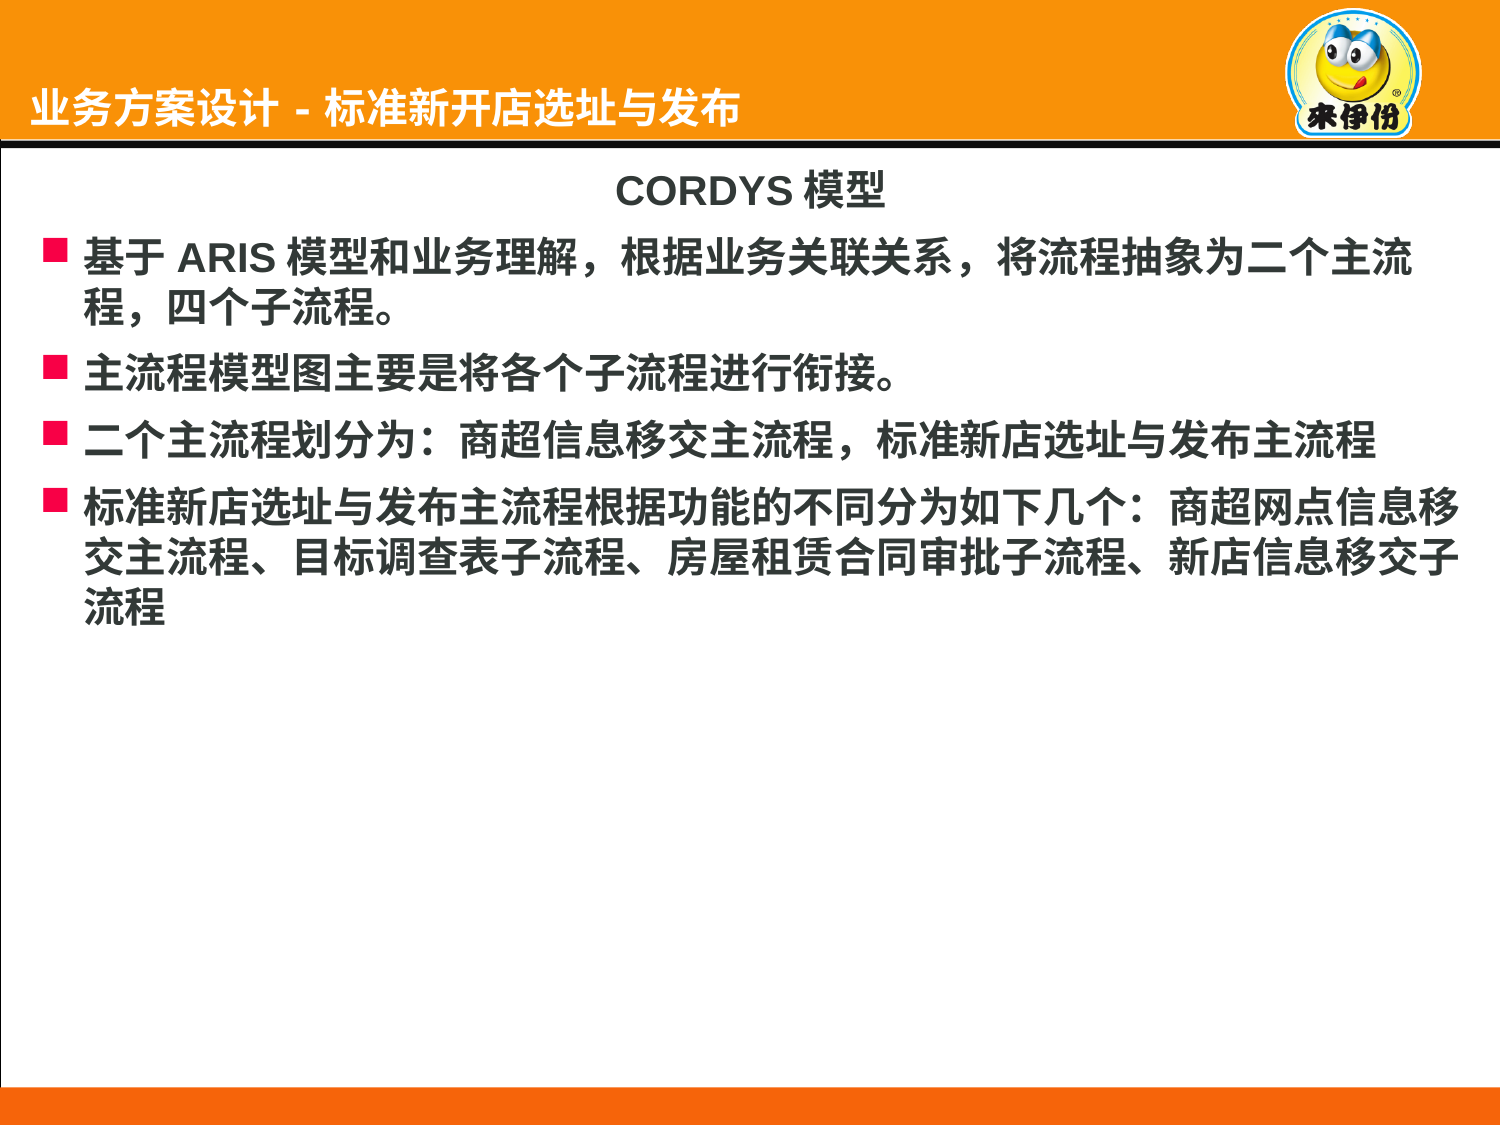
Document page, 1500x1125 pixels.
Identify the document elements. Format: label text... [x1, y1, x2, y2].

title 业务方案设计-标准新开店选址与发布 [0, 51, 1220, 138]
list CORDYS模型 基于ARIS模型和业务理解，根据业务关联关系，将流程抽象为二个主流程，四个子流程。 主流程模型图主要是将各个子流程进行衔接。 二个主流程划分为：商超信息移交主流程，标准新店选址与发布主流程 标准新店选址与发布主流程根据功能的不同分为如下几个：商超网点信息移交主流程、目标调查表子流程、房屋租赁合同审批子流程、新店信息移交子流程 [33, 157, 1469, 726]
footer [0, 1086, 986, 1125]
picture [1277, 0, 1430, 142]
